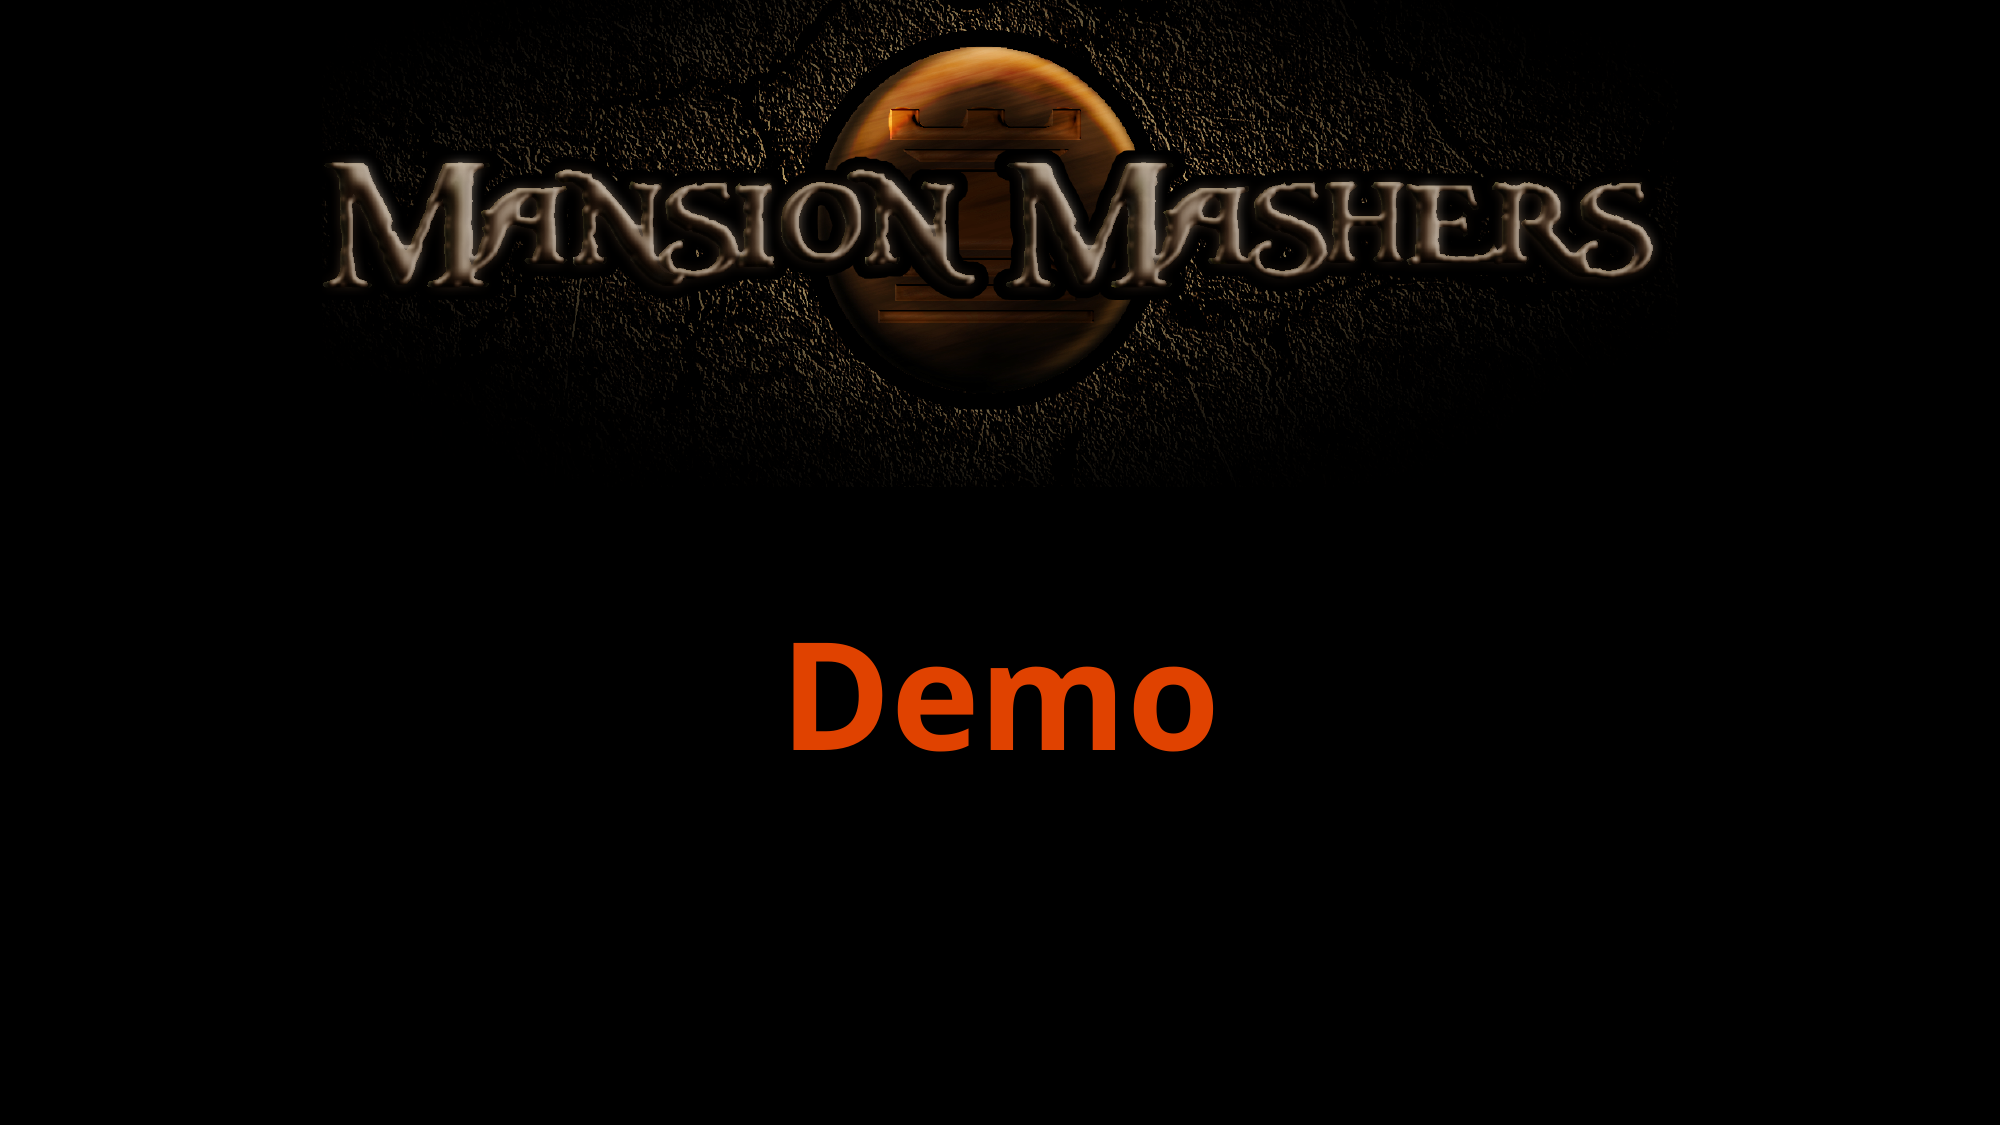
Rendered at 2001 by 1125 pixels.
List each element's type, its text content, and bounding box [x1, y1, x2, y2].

picture [321, 0, 1678, 487]
title Demo [441, 617, 1559, 786]
